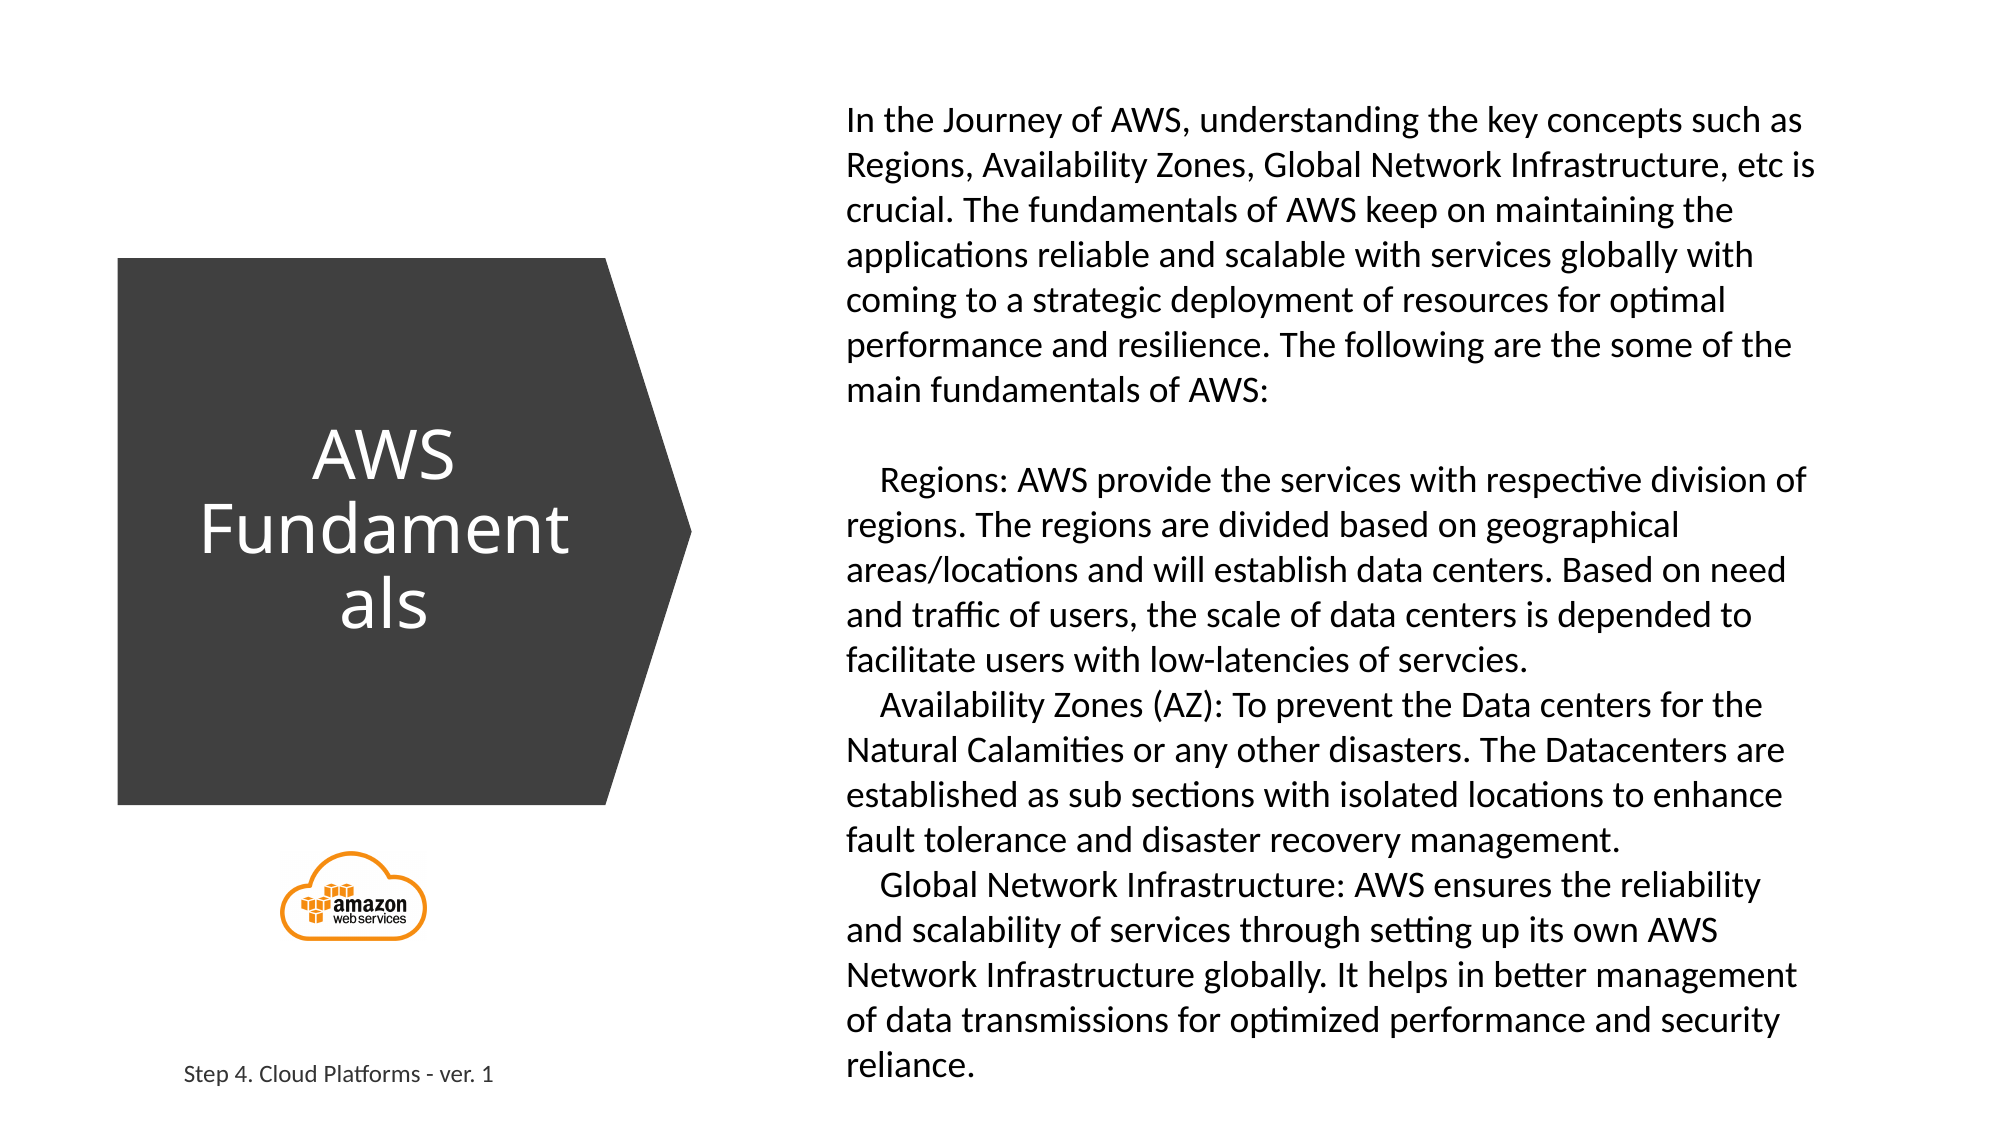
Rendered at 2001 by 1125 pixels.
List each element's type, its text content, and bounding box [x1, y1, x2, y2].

title AWS Fundamentals [168, 322, 601, 741]
picture [280, 851, 427, 941]
text_box [116, 257, 693, 807]
footer Step 4. Cloud Platforms - ver. 1 [168, 1042, 1188, 1103]
text_box In the Journey of AWS, understanding the key concepts such as Regions, Availability Zones, Global Network Infrastructure, etc is crucial. The fundamentals of AWS keep on maintaining the applications reliable and scalable with services globally with coming to a strategic deployment of resources for optimal performance and resilience. The following are the some of the main fundamentals of AWS: Regions: AWS provide the services with respective division of regions. The regions are divided based on geographical areas/locations and will establish data centers. Based on need and traffic of users, the scale of data centers is depended to facilitate users with low-latencies of servcies. Availability Zones (AZ): To prevent the Data centers for the Natural Calamities or any other disasters. The Datacenters are established as sub sections with isolated locations to enhance fault tolerance and disaster recovery management. Global Network Infrastructure: AWS ensures the reliability and scalability of services through setting up its own AWS Network Infrastructure globally. It helps in better management of data transmissions for optimized performance and security reliance. [831, 87, 1832, 1093]
